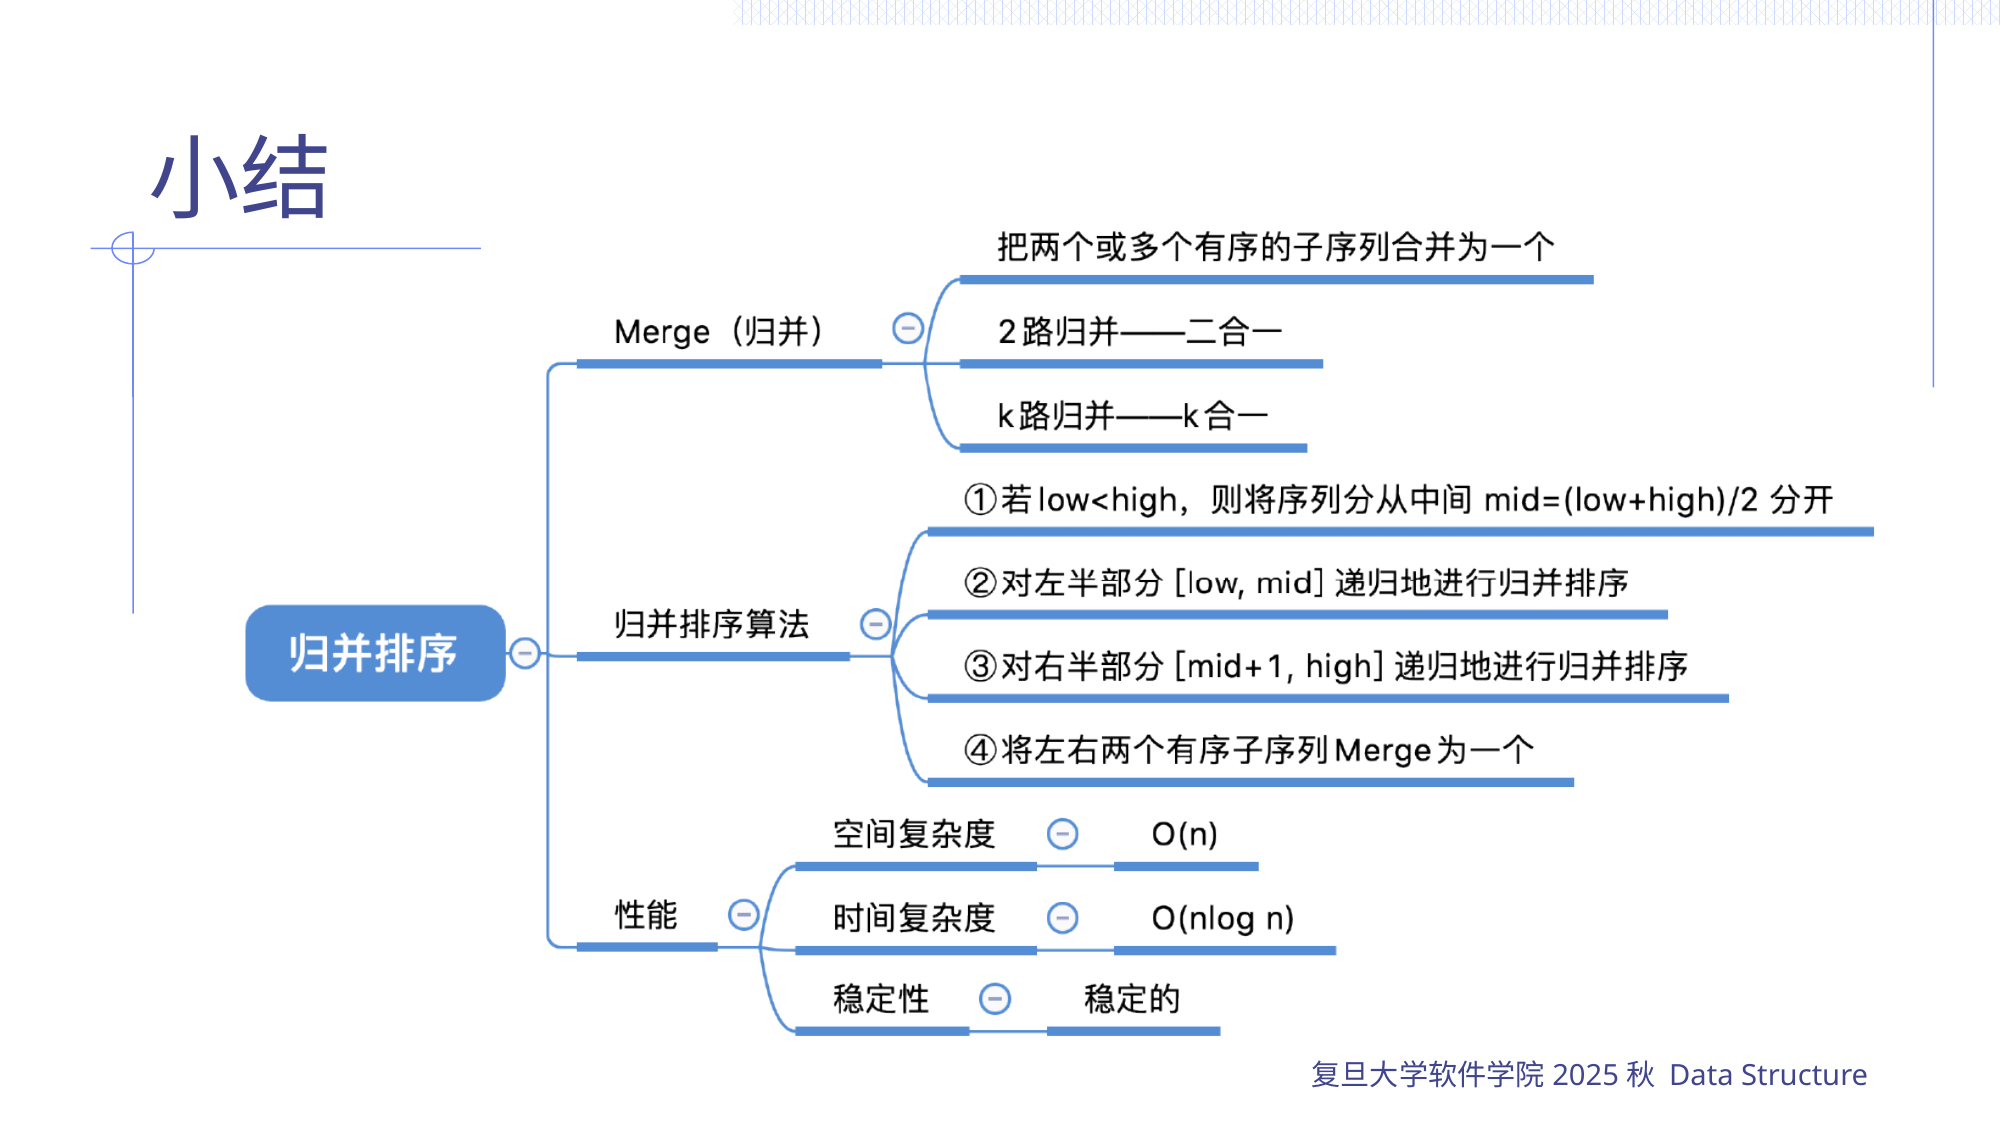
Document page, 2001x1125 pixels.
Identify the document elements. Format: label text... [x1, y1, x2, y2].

title 小结 [133, 50, 1834, 238]
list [210, 192, 1946, 1063]
